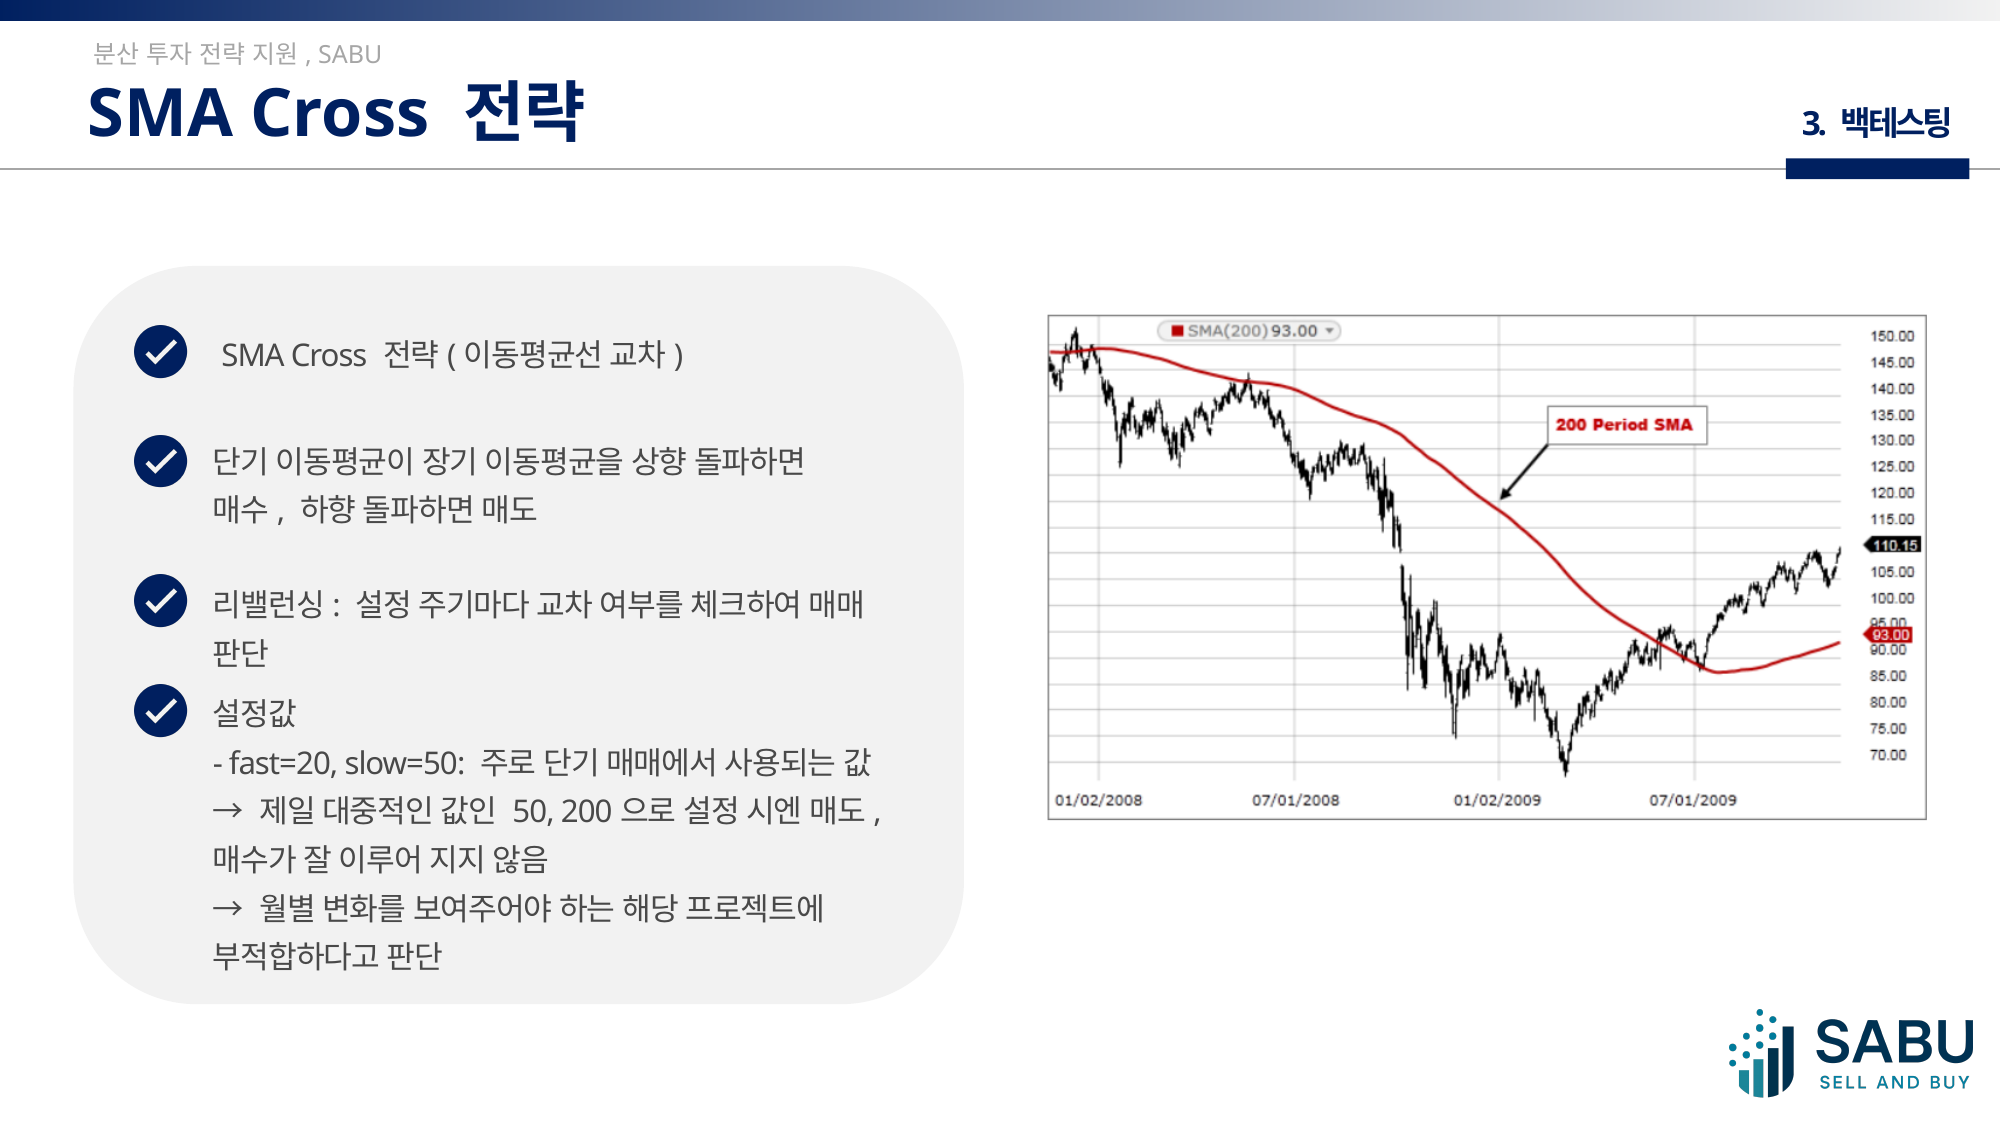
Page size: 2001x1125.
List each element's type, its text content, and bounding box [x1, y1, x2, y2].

picture [1729, 1009, 1973, 1098]
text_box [127, 318, 867, 386]
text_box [127, 567, 867, 635]
picture [1043, 309, 1935, 827]
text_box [127, 676, 918, 975]
text_box 분산 투자 전략 지원, SABU [94, 38, 407, 69]
text_box [0, 0, 2000, 22]
text_box [71, 264, 966, 1006]
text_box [1773, 101, 1983, 180]
text_box SMA Cross 전략 [87, 70, 809, 151]
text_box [127, 427, 867, 526]
